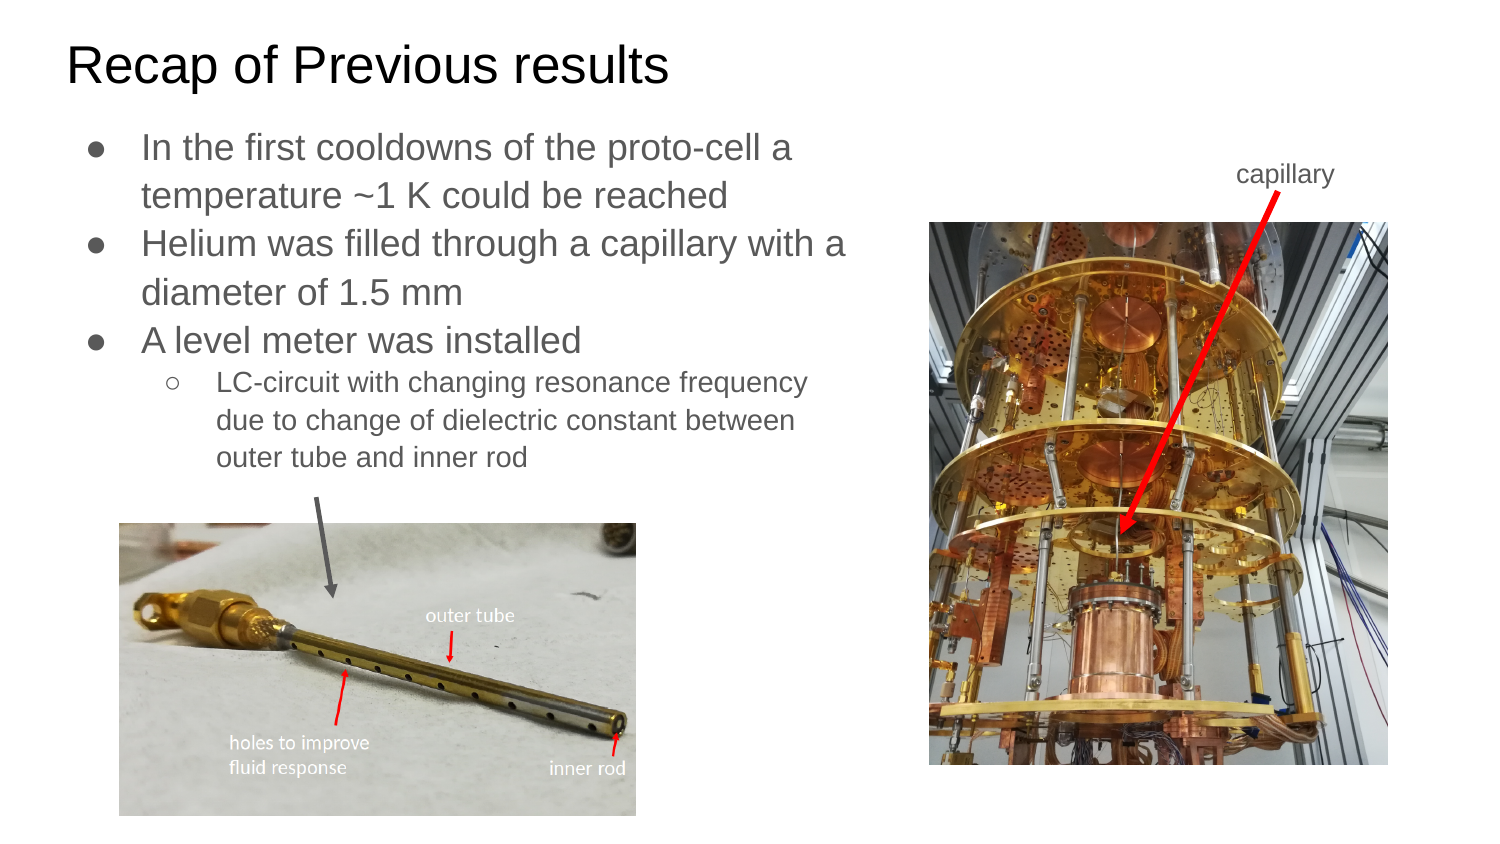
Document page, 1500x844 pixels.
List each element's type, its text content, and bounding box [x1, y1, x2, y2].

text_box capillary [1221, 141, 1351, 213]
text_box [315, 496, 334, 599]
list In the first cooldowns of the proto-cell a temperature ~1 K could be reached Helium was filled through a capillary with a diameter of 1.5 mm A level meter was installed LC-circuit with changing resonance frequency due to change of dielectric constant between outer tube and inner rod [51, 110, 869, 528]
picture [119, 522, 636, 816]
title Recap of Previous results [51, 15, 1449, 110]
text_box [1120, 190, 1279, 535]
picture [929, 222, 1388, 765]
